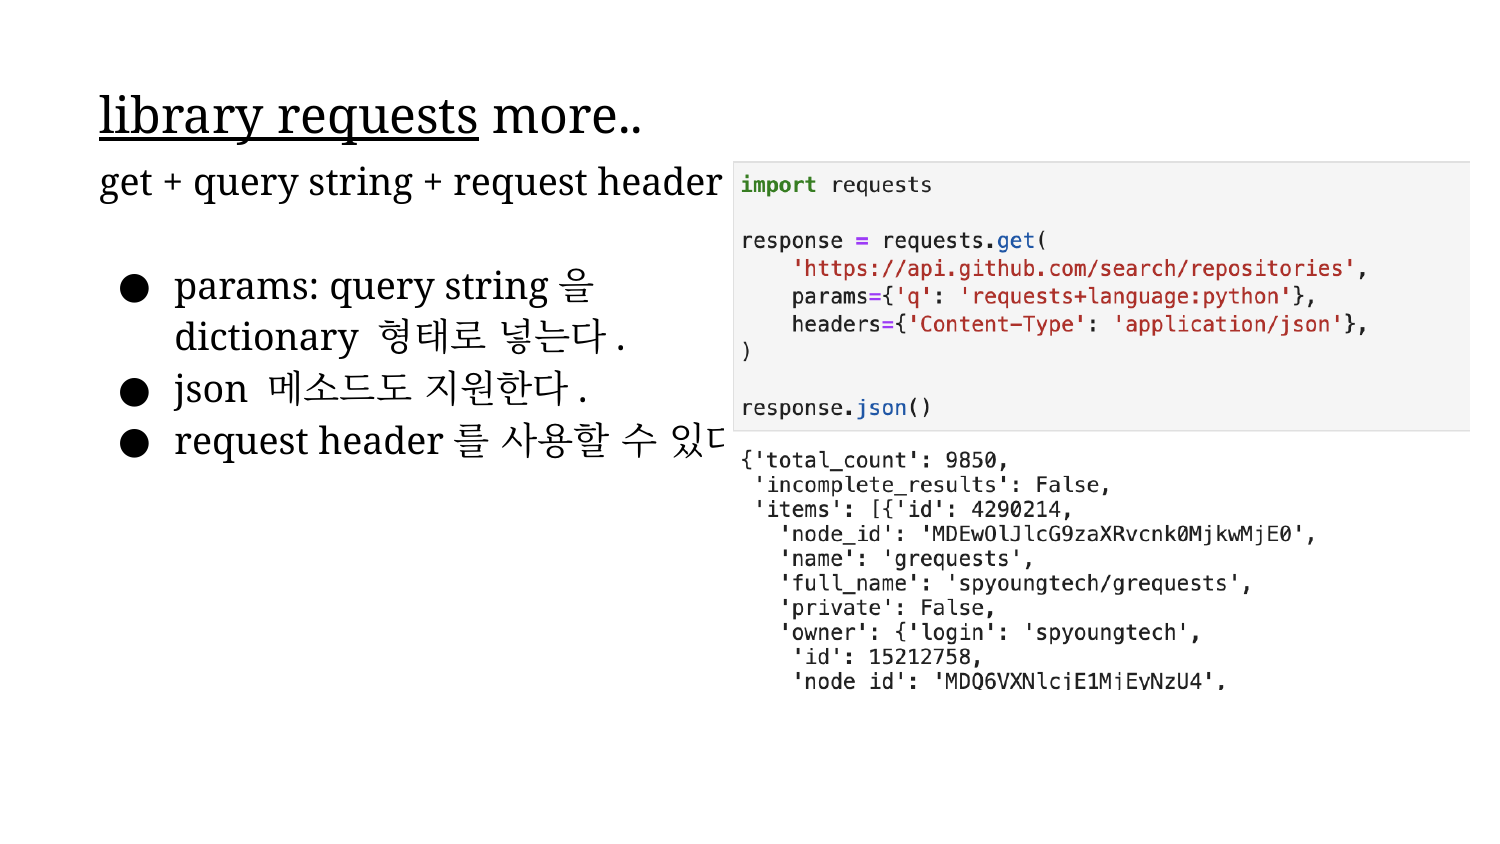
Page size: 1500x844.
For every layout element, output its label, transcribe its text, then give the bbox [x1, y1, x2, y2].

picture [724, 153, 1470, 690]
title library requests more.. get + query string + request header params: query string을 dictionary 형태로 넣는다. json 메소드도 지원한다. request header를 사용할 수 있다. [84, 57, 1308, 469]
